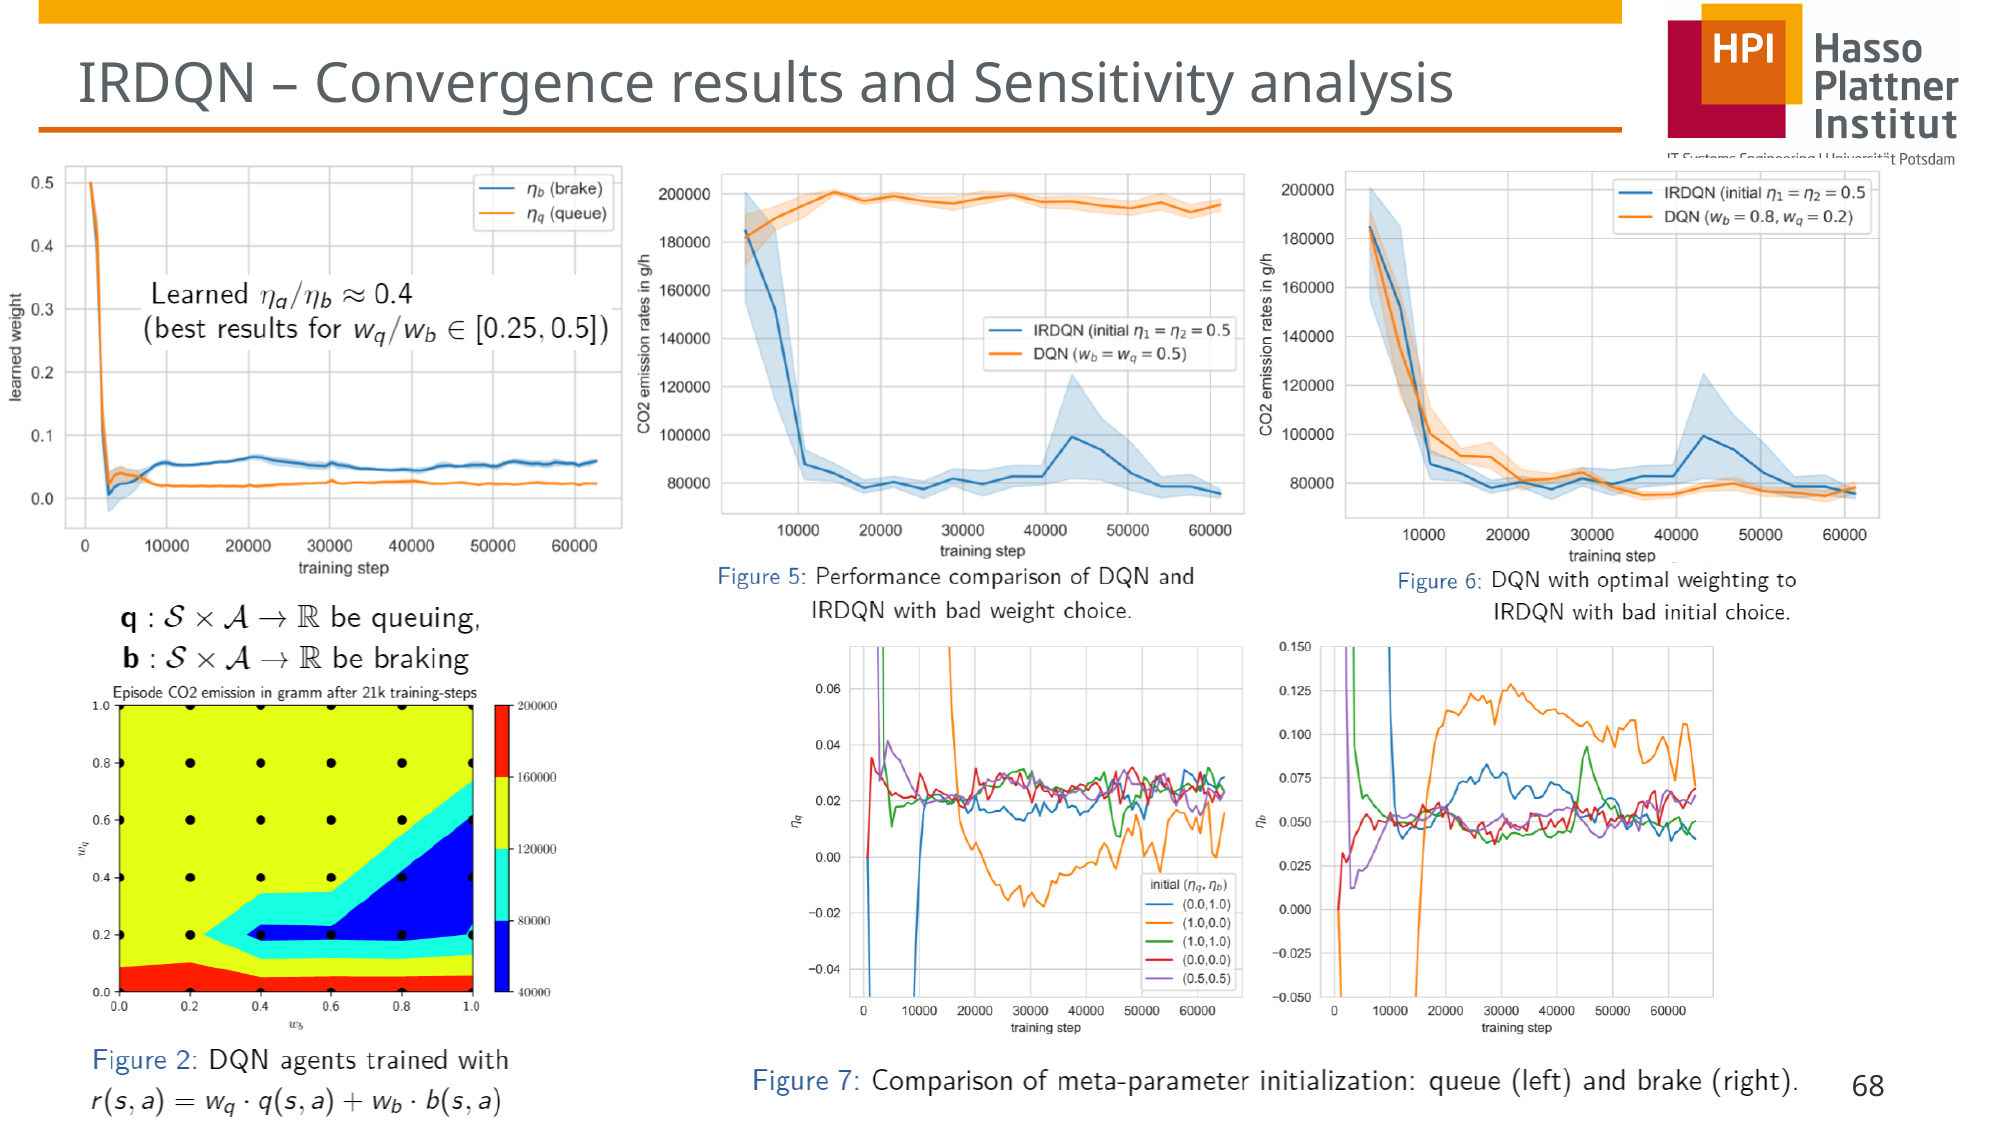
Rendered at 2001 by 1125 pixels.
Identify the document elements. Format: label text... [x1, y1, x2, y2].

picture [737, 1059, 1797, 1106]
picture [69, 595, 563, 1122]
slide_number 68 [1834, 1064, 1961, 1107]
title IRDQN – Convergence results and Sensitivity analysis [78, 23, 1624, 156]
picture [0, 0, 1965, 626]
picture [789, 628, 1723, 1043]
